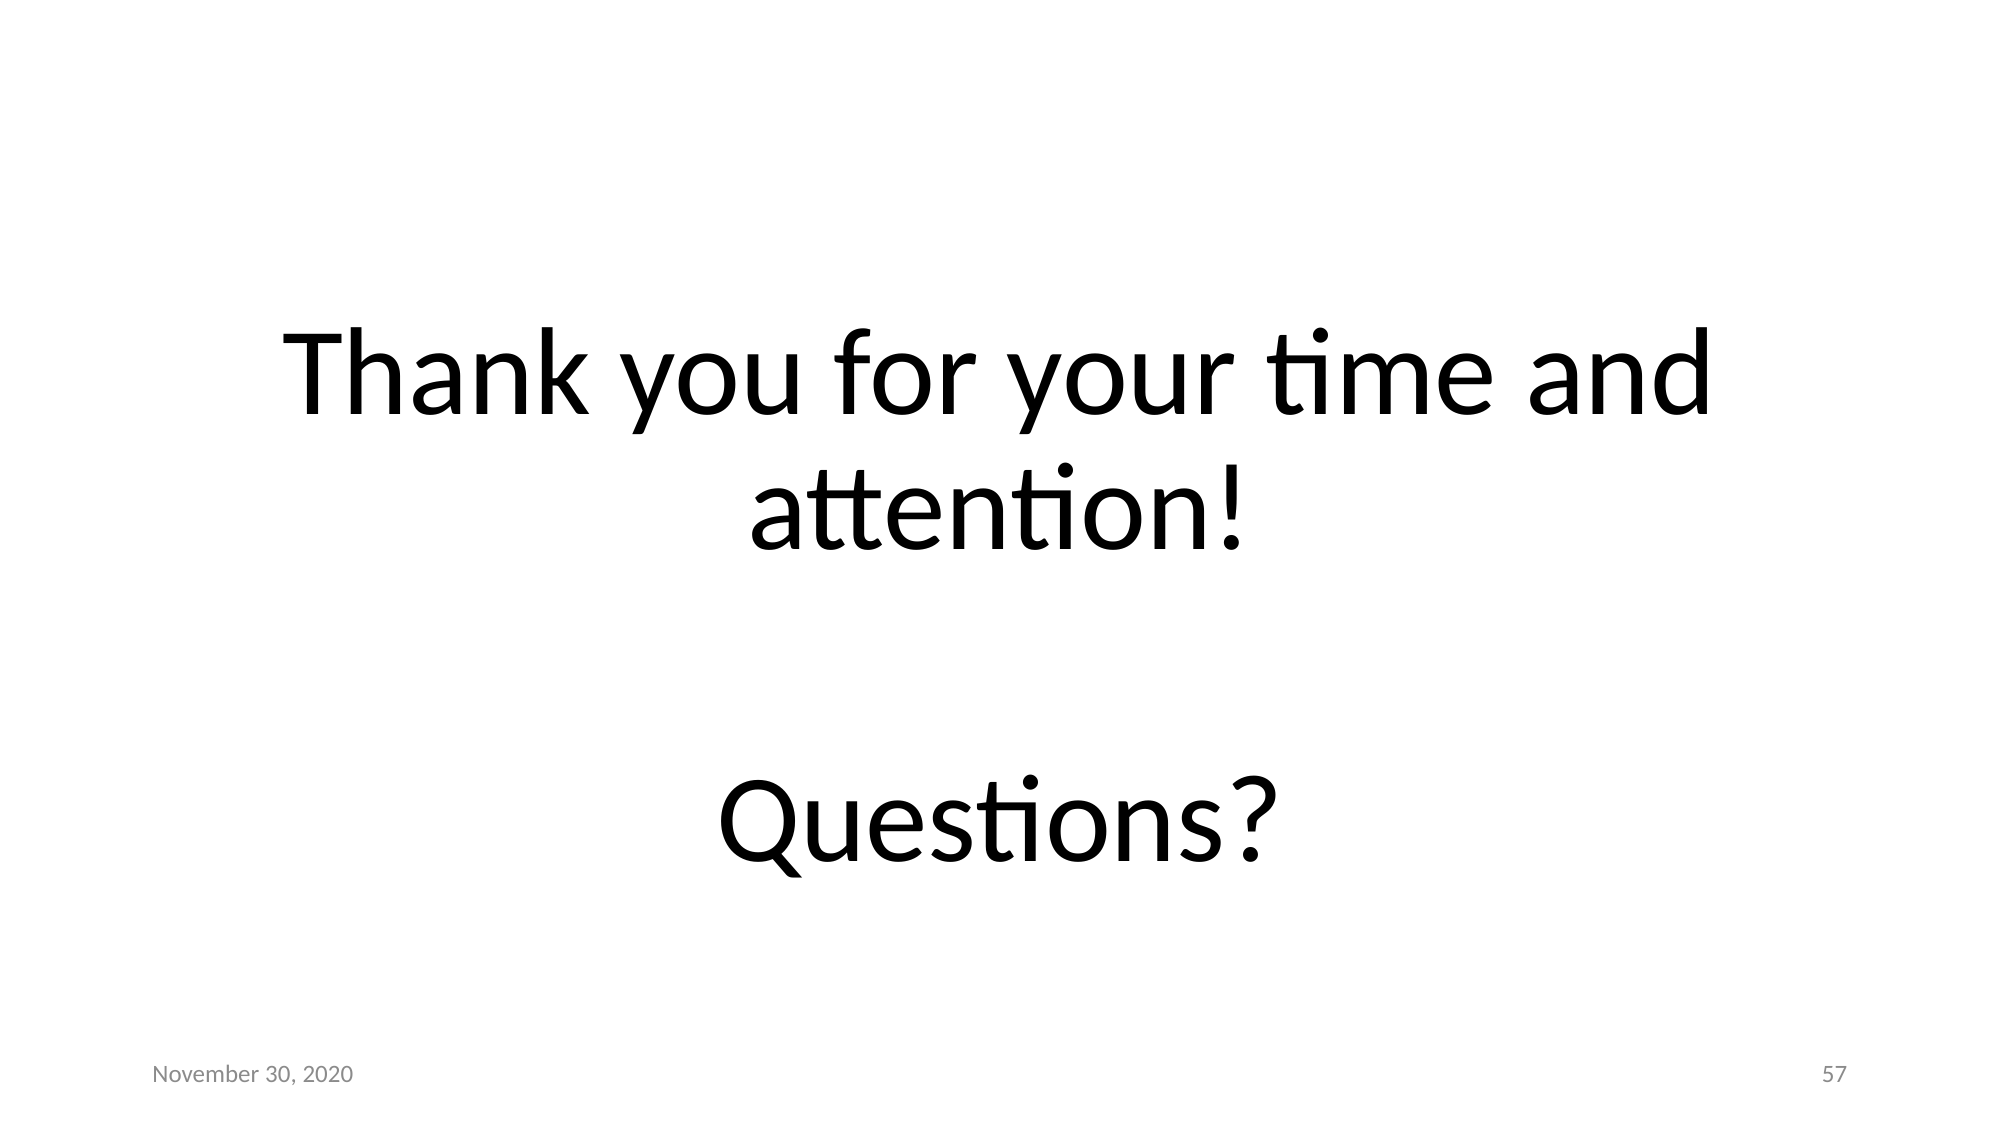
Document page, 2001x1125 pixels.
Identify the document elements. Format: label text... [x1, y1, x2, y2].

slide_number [137, 1042, 588, 1103]
slide_number 57 [1412, 1042, 1863, 1103]
list Thank you for your time and attention! Questions? [137, 299, 1863, 1014]
